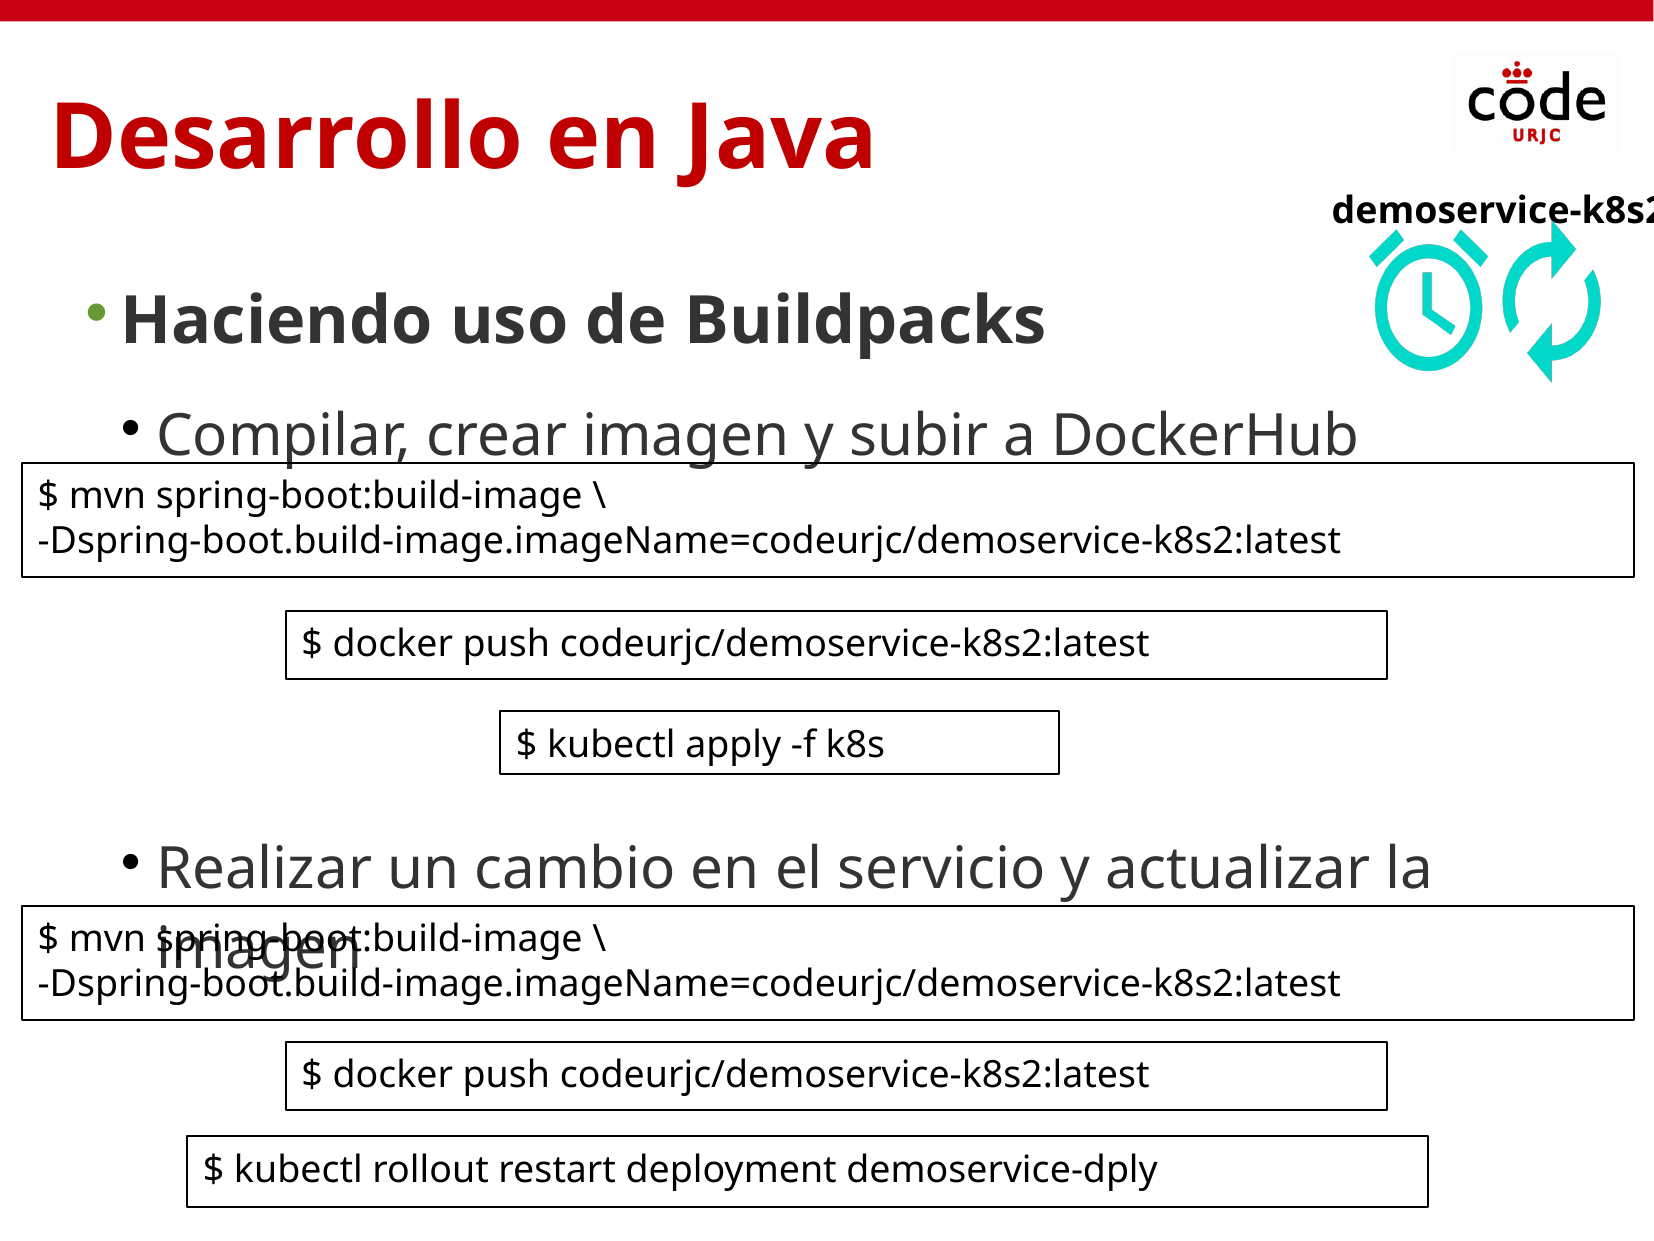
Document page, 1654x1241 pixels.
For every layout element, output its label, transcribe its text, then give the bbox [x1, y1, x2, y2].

picture [1357, 212, 1625, 390]
text_box Haciendo uso de Buildpacks Compilar, crear imagen y subir a DockerHub Realizar un cambio en el servicio y actualizar la imagen [85, 264, 1574, 463]
text_box Haciendo uso de Buildpacks Compilar, crear imagen y subir a DockerHub Realizar un cambio en el servicio y actualizar la imagen [85, 577, 1574, 906]
text_box Haciendo uso de Buildpacks Compilar, crear imagen y subir a DockerHub Realizar un cambio en el servicio y actualizar la imagen [85, 1020, 1574, 1151]
text_box Desarrollo en Java [34, 62, 1437, 126]
text_box $ mvn spring-boot:build-image \ -Dspring-boot.build-image.imageName=codeurjc/demoservice-k8s2:latest [21, 906, 1635, 1020]
text_box demoservice-k8s2 [1316, 178, 1654, 242]
picture [1452, 52, 1620, 154]
text_box $ mvn spring-boot:build-image \ -Dspring-boot.build-image.imageName=codeurjc/demoservice-k8s2:latest [21, 463, 1635, 577]
text_box $ docker push codeurjc/demoservice-k8s2:latest [285, 1041, 1388, 1111]
text_box $ kubectl apply -f k8s [500, 711, 1059, 774]
text_box $ docker push codeurjc/demoservice-k8s2:latest [285, 610, 1388, 680]
text_box $ kubectl rollout restart deployment demoservice-dply [187, 1136, 1428, 1208]
